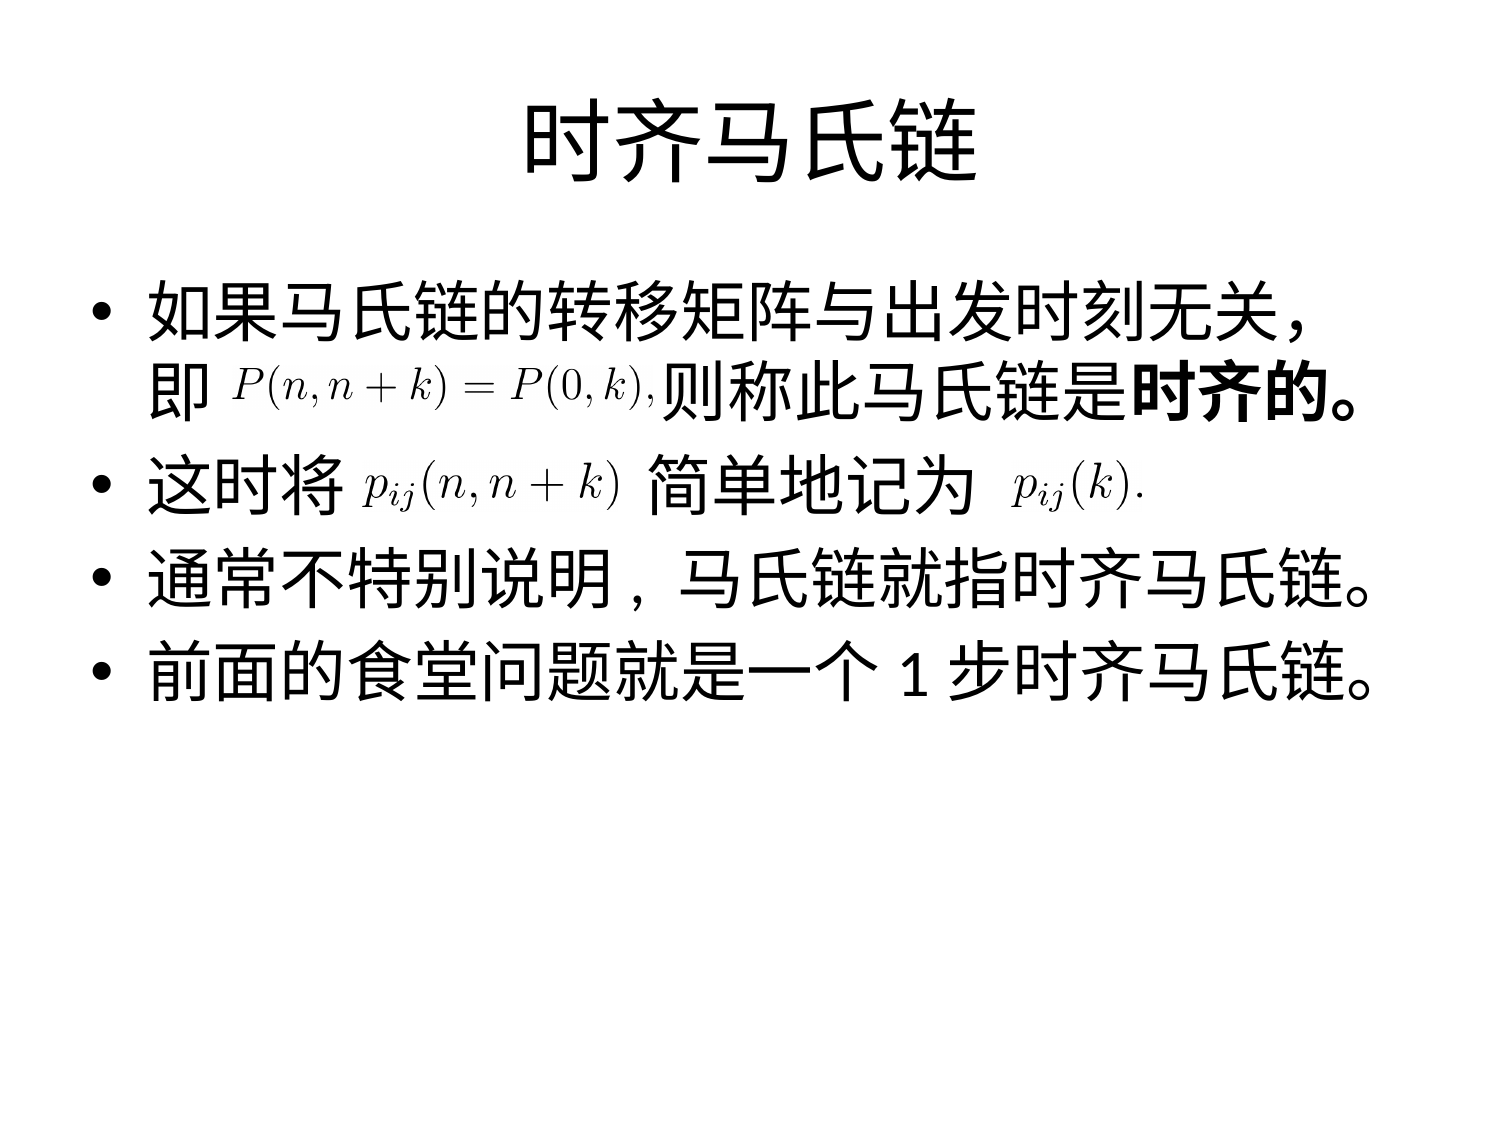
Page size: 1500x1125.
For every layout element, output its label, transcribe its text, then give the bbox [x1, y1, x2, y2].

title 时齐马氏链 [75, 45, 1425, 233]
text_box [229, 361, 655, 414]
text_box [1009, 455, 1144, 515]
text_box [359, 455, 620, 515]
list 如果马氏链的转移矩阵与出发时刻无关，即 则称此马氏链是时齐的。 这时将 简单地记为 通常不特别说明, 马氏链就指时齐马氏链。 前面的食堂问题就是一个1步时齐马氏链。 [75, 262, 1425, 1005]
